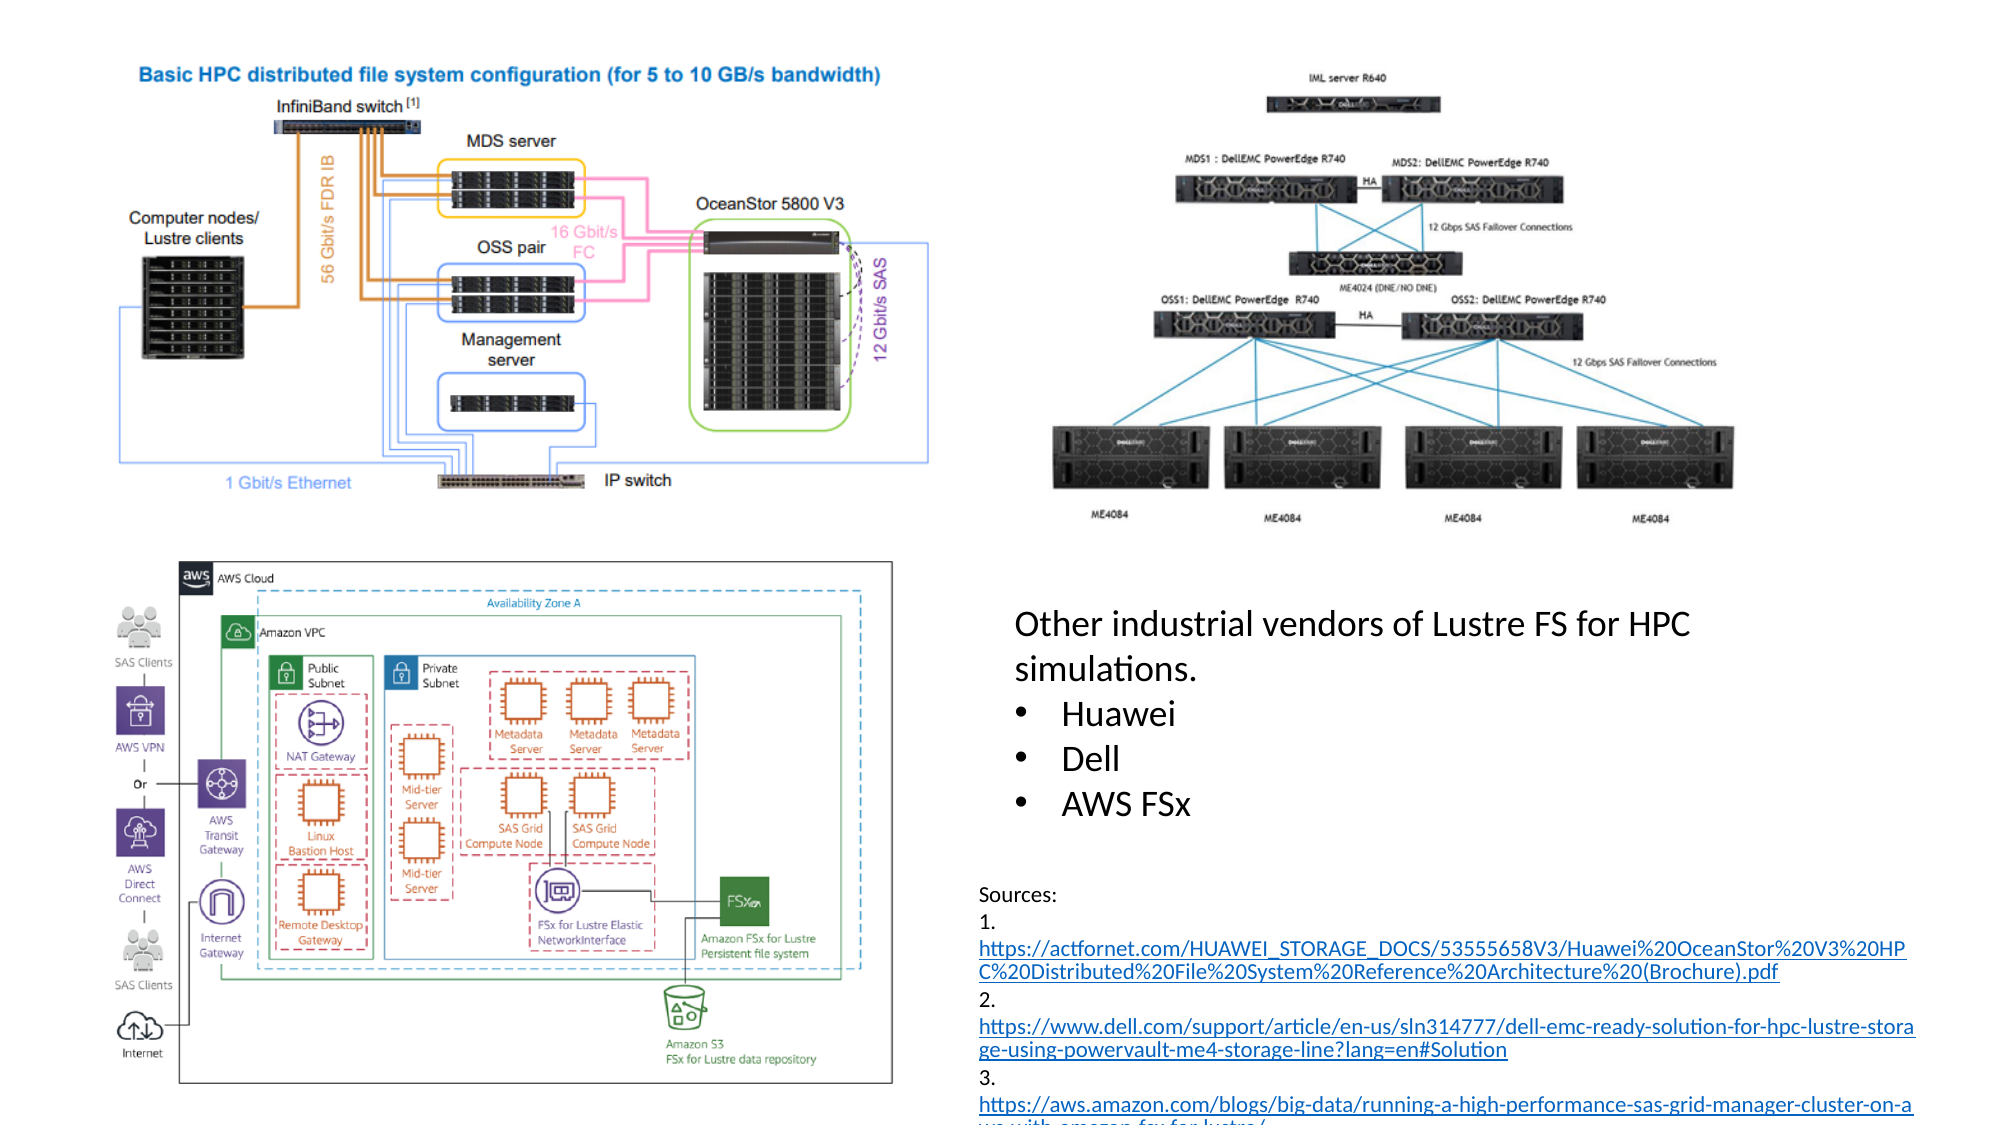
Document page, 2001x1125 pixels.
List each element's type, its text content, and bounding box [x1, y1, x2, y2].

picture [999, 64, 1793, 555]
text_box Sources: 1.https://actfornet.com/HUAWEI_STORAGE_DOCS/53555658V3/Huawei%20OceanStor%20V3%20HPC%20Distributed%20File%20System%20Reference%20Architecture%20(Brochure).pdf 2. https://www.dell.com/support/article/en-us/sln314777/dell-emc-ready-solution-for-hpc-lustre-storage-using-powervault-me4-storage-line?lang=en#Solution 3. https://aws.amazon.com/blogs/big-data/running-a-high-performance-sas-grid-manager-cluster-on-aws-with-amazon-fsx-for-lustre/ [963, 871, 1933, 1107]
picture [95, 51, 948, 499]
text_box Other industrial vendors of Lustre FS for HPC simulations. Huawei Dell AWS FSx [999, 591, 1816, 832]
picture [108, 540, 902, 1096]
